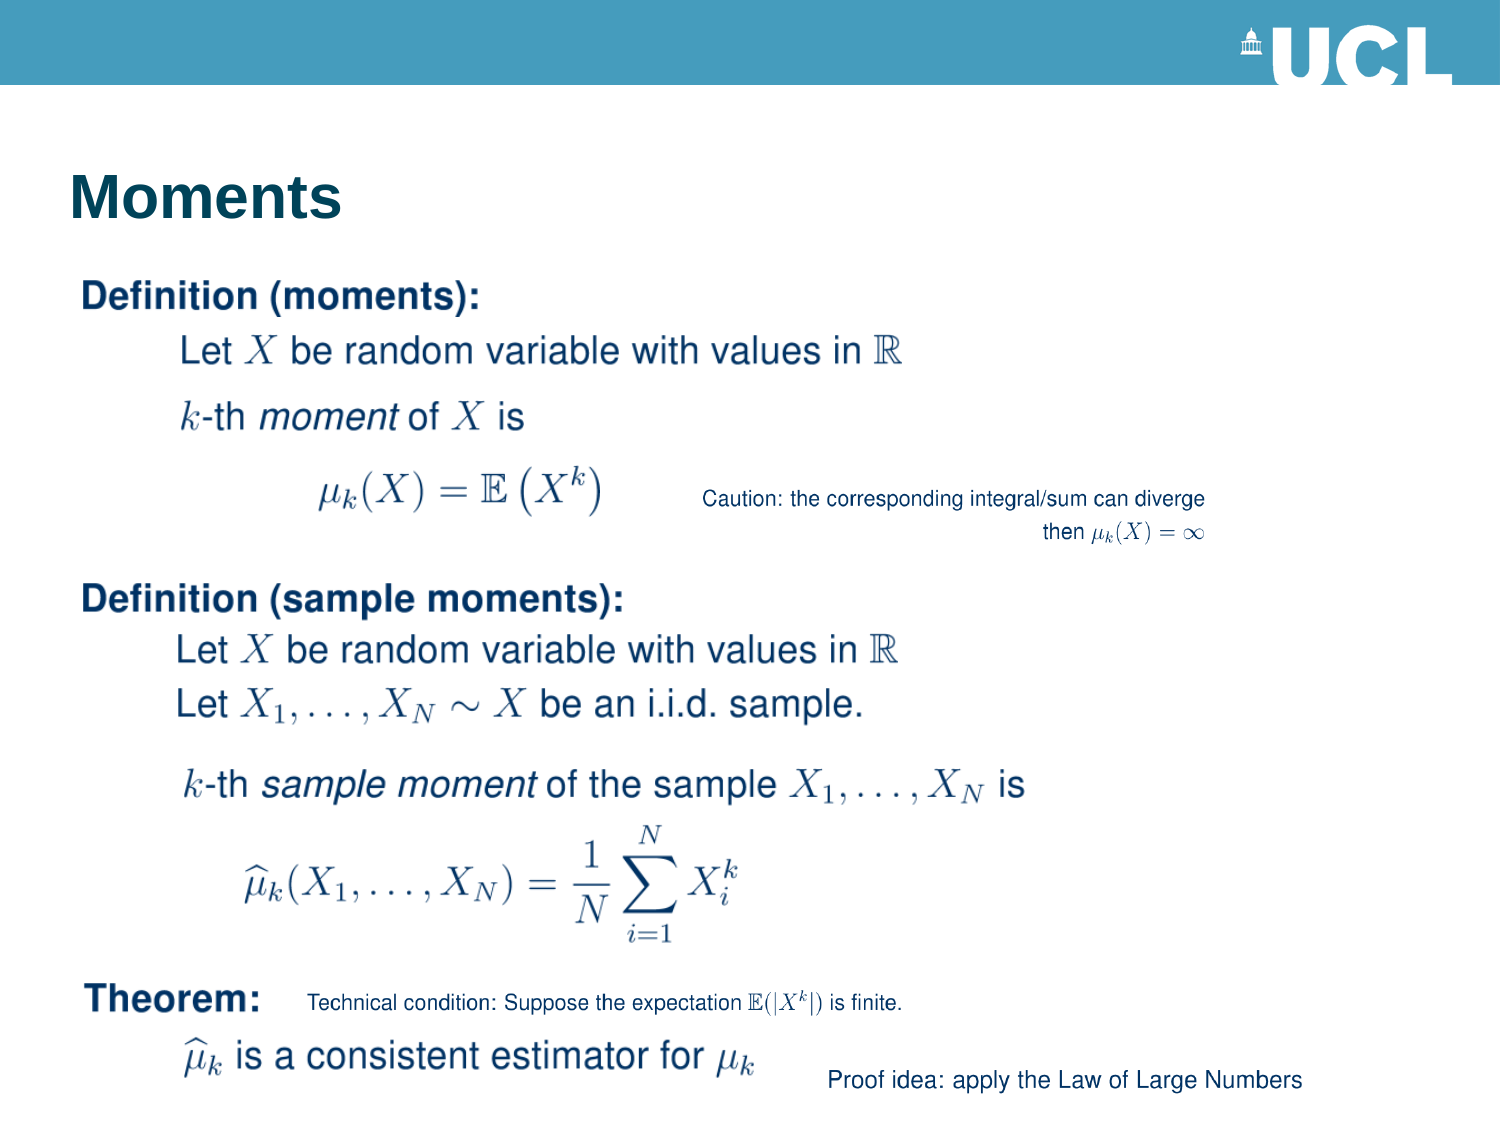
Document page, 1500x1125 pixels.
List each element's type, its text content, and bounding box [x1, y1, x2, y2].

picture [179, 399, 524, 435]
picture [80, 278, 480, 317]
picture [244, 822, 739, 945]
title Moments [54, 148, 1447, 244]
picture [1040, 519, 1204, 545]
picture [316, 465, 600, 518]
picture [826, 1068, 1303, 1095]
picture [81, 980, 259, 1016]
picture [0, 0, 1500, 85]
picture [176, 632, 898, 668]
picture [183, 1034, 756, 1080]
picture [81, 581, 623, 624]
picture [175, 686, 864, 729]
picture [179, 333, 902, 368]
picture [702, 488, 1205, 512]
picture [182, 766, 1027, 809]
picture [305, 988, 901, 1016]
